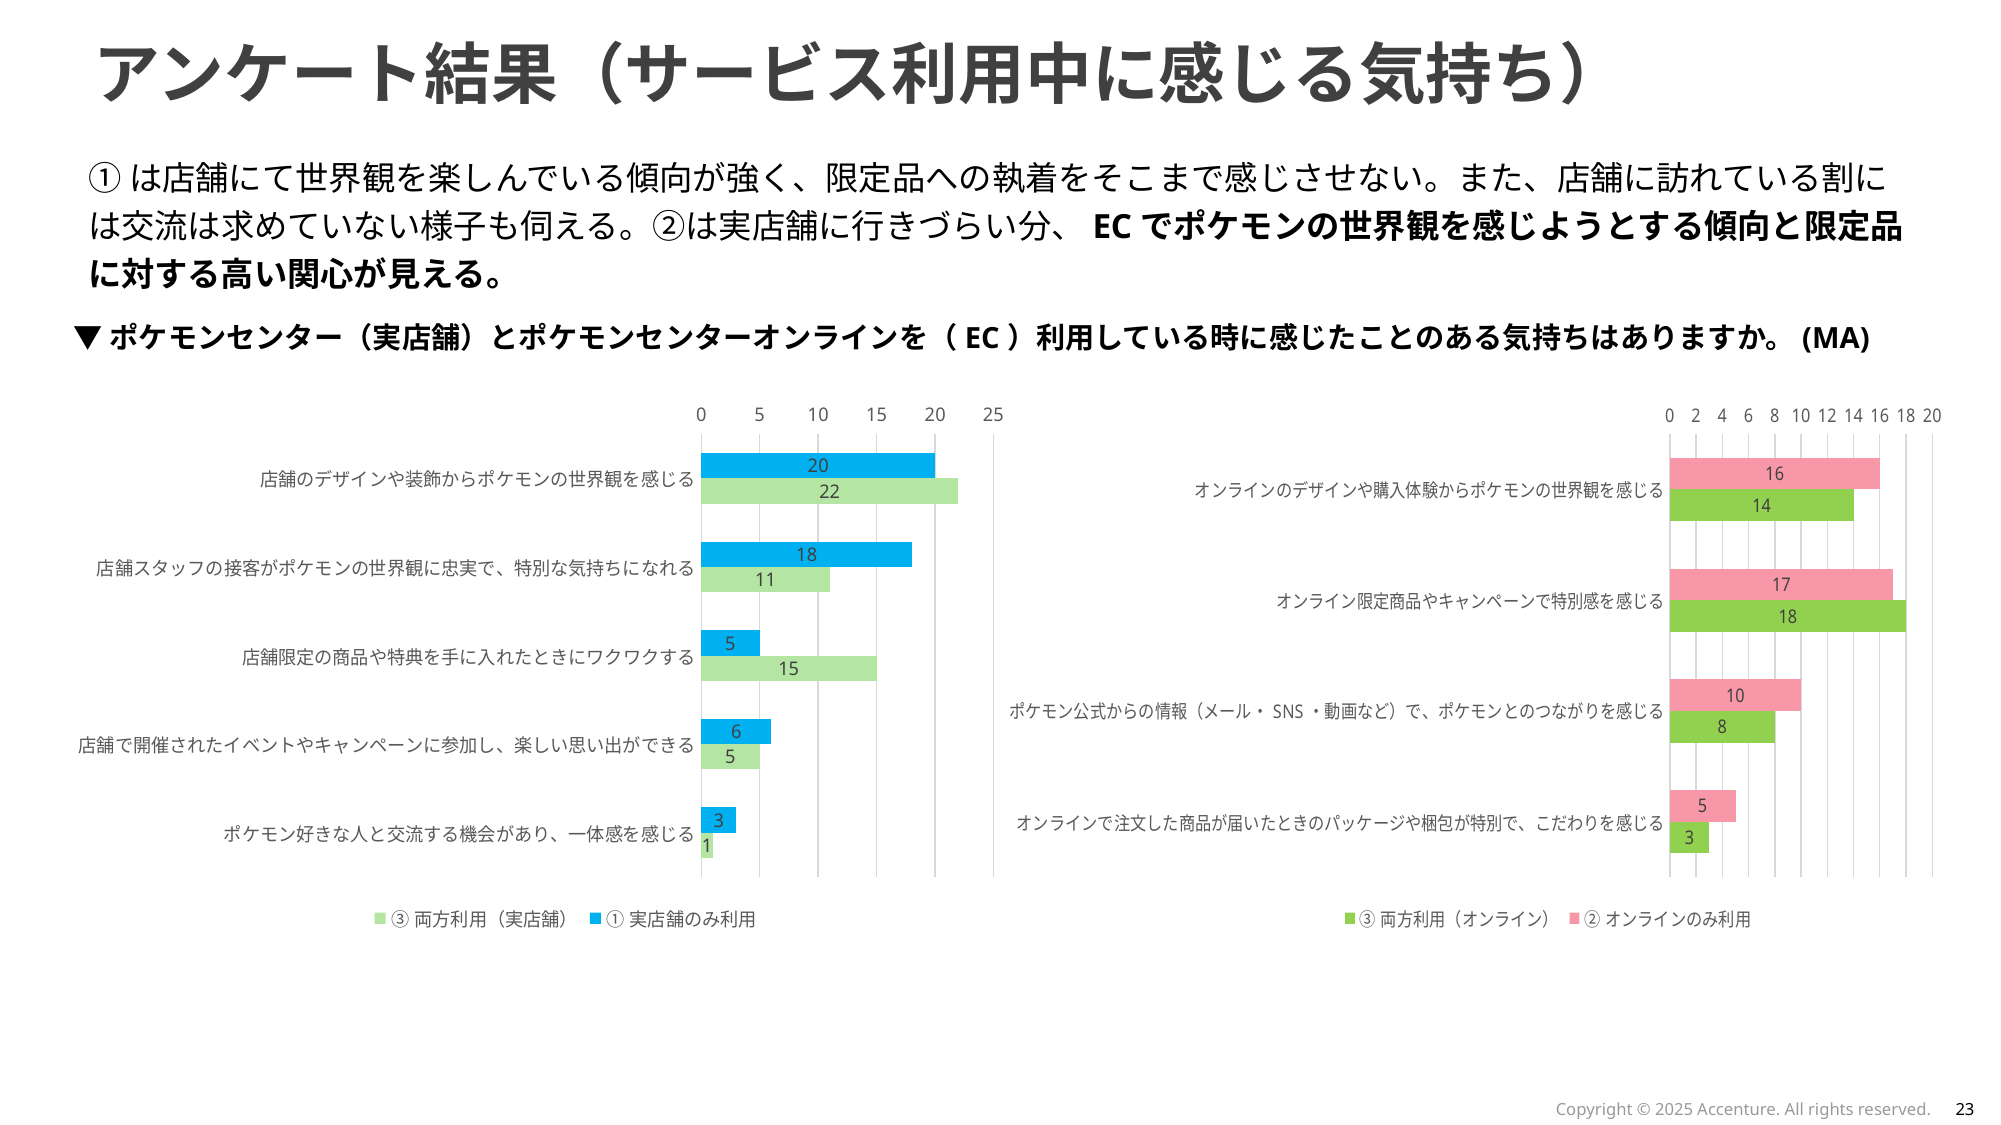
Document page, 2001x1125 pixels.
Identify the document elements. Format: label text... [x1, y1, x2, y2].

chart [78, 390, 1959, 938]
title アンケート結果（サービス利用中に感じる気持ち） [78, 35, 1922, 118]
list ①は店舗にて世界観を楽しんでいる傾向が強く、限定品への執着をそこまで感じさせない。また、店舗に訪れている割には交流は求めていない様子も伺える。②は実店舗に行きづらい分、ECでポケモンの世界観を感じようとする傾向と限定品に対する高い関心が見える。 [78, 149, 1922, 271]
text_box ▼ポケモンセンター（実店舗）とポケモンセンターオンラインを（EC）利用している時に感じたことのある気持ちはありますか。(MA) [58, 301, 1942, 362]
